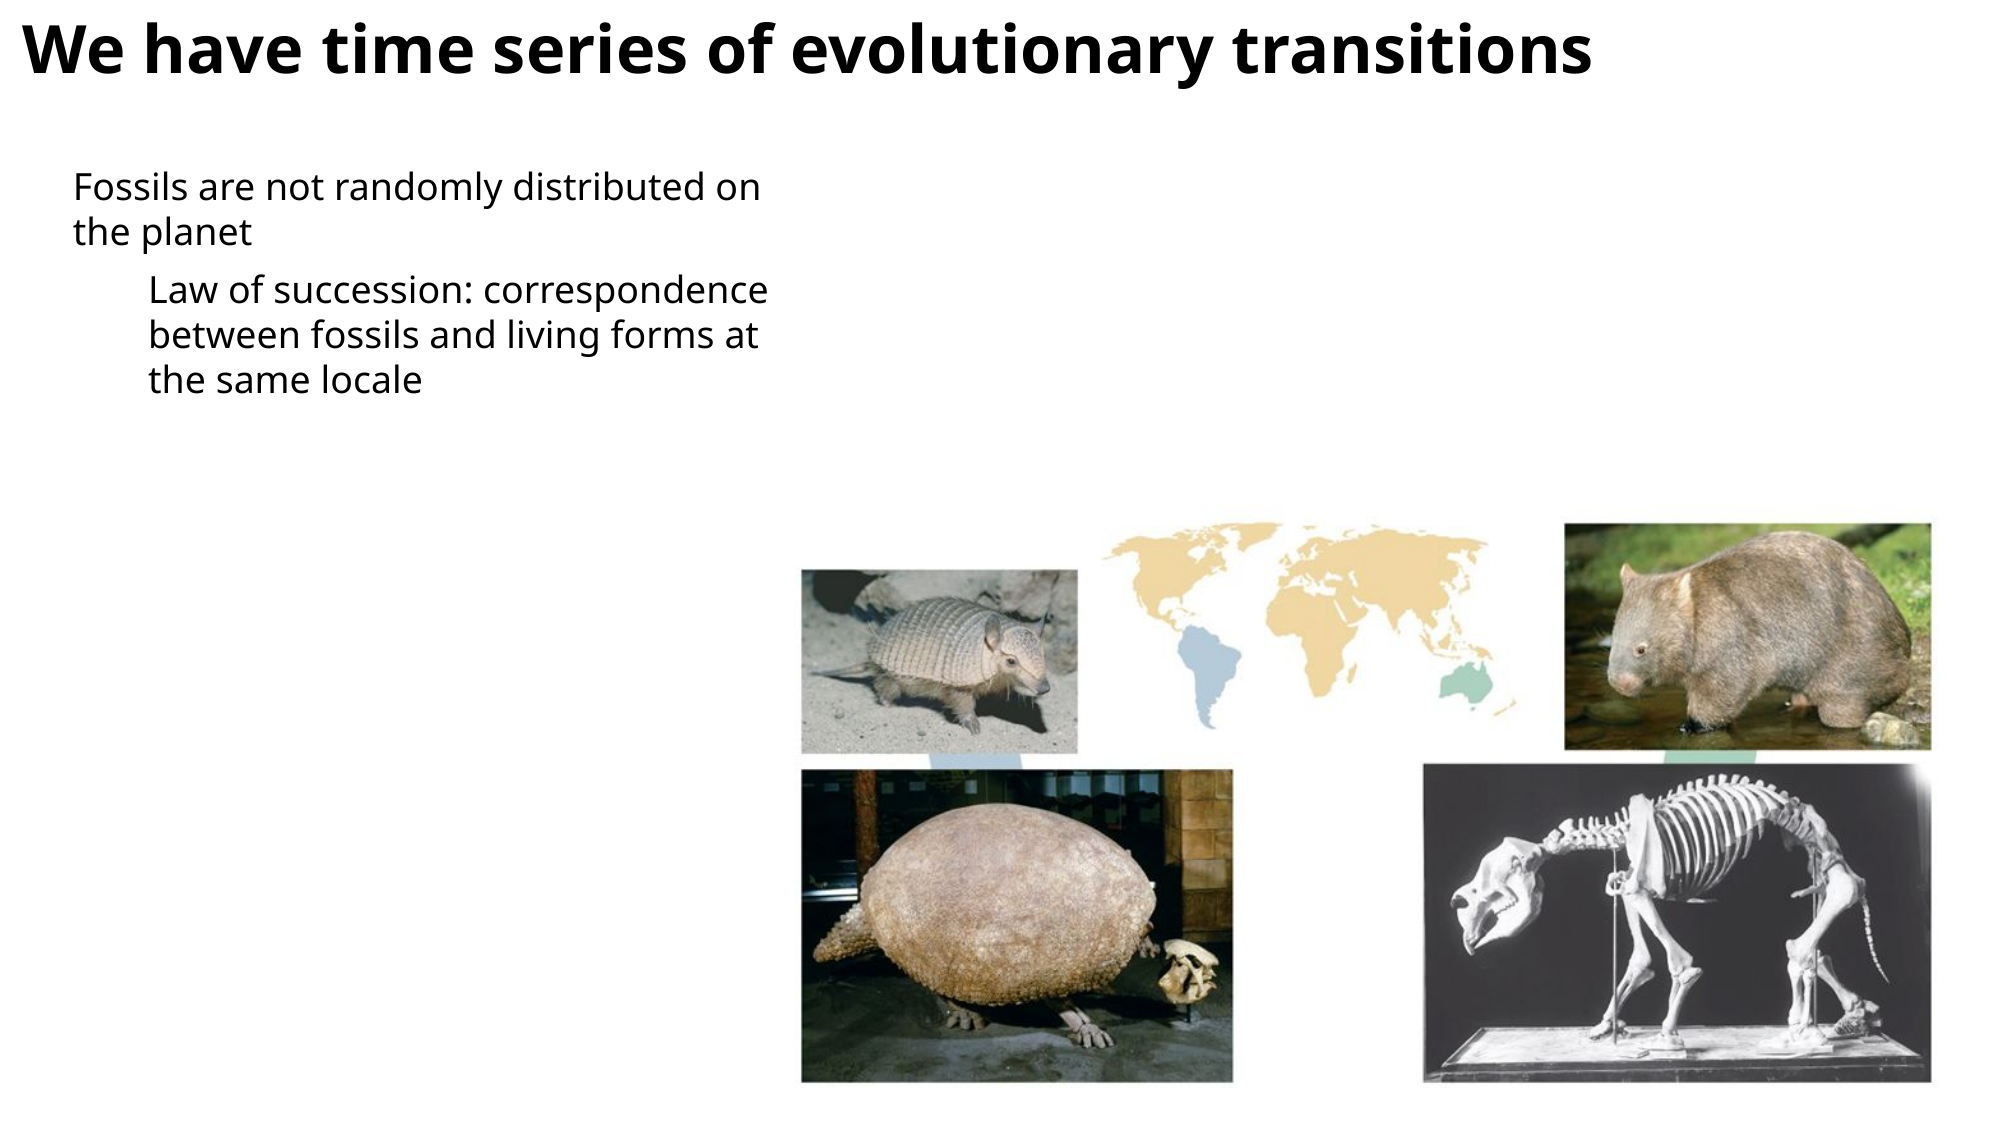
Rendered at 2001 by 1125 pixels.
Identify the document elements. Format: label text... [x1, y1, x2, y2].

picture [754, 503, 1979, 1088]
text_box Fossils are not randomly distributed on the planet Law of succession: correspondence between fossils and living forms at the same locale [58, 155, 813, 409]
text_box We have time series of evolutionary transitions [8, 0, 1610, 95]
